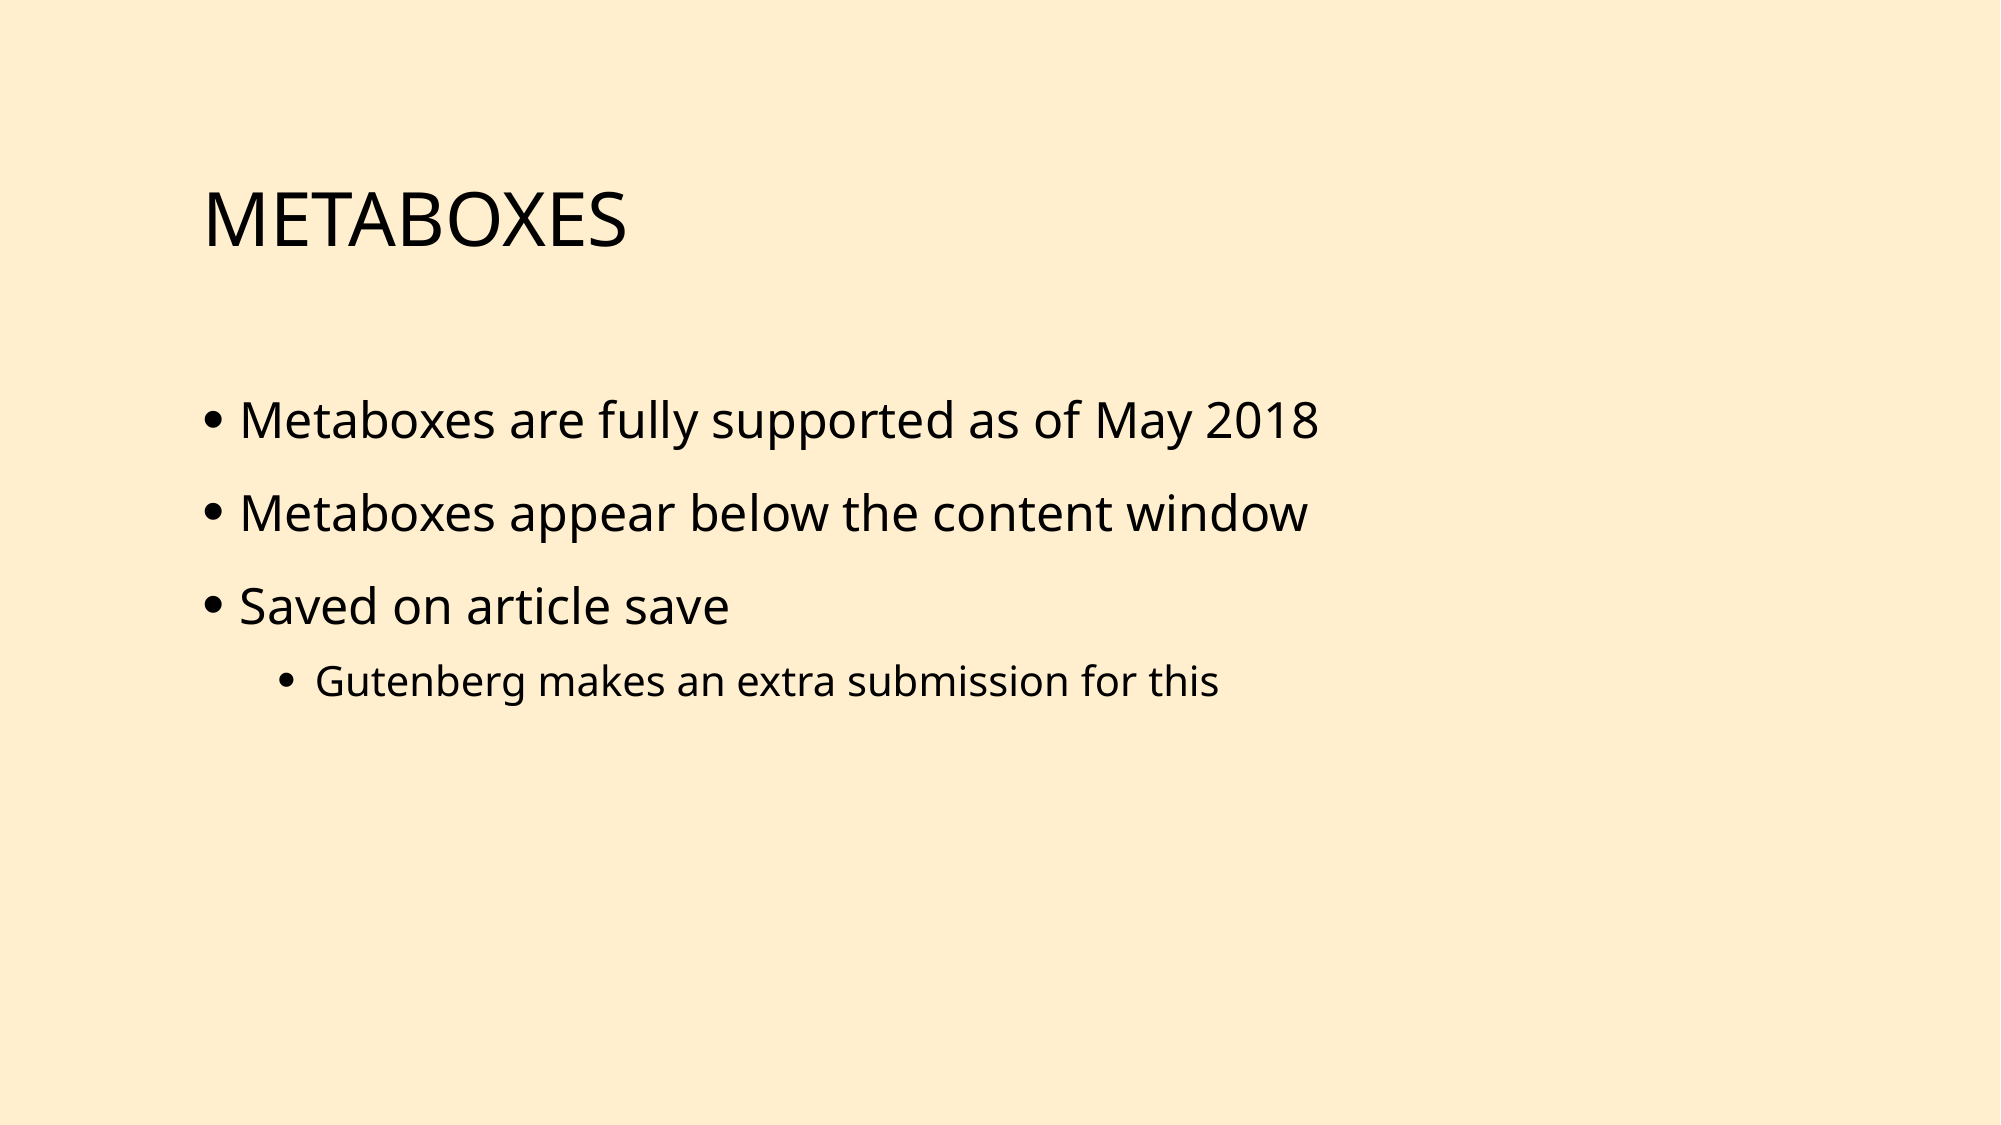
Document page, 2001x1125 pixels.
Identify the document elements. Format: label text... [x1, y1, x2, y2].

list Metaboxes are fully supported as of May 2018 Metaboxes appear below the content window Saved on article save Gutenberg makes an extra submission for this [187, 369, 1813, 950]
title MetaBoxes [187, 101, 1813, 344]
